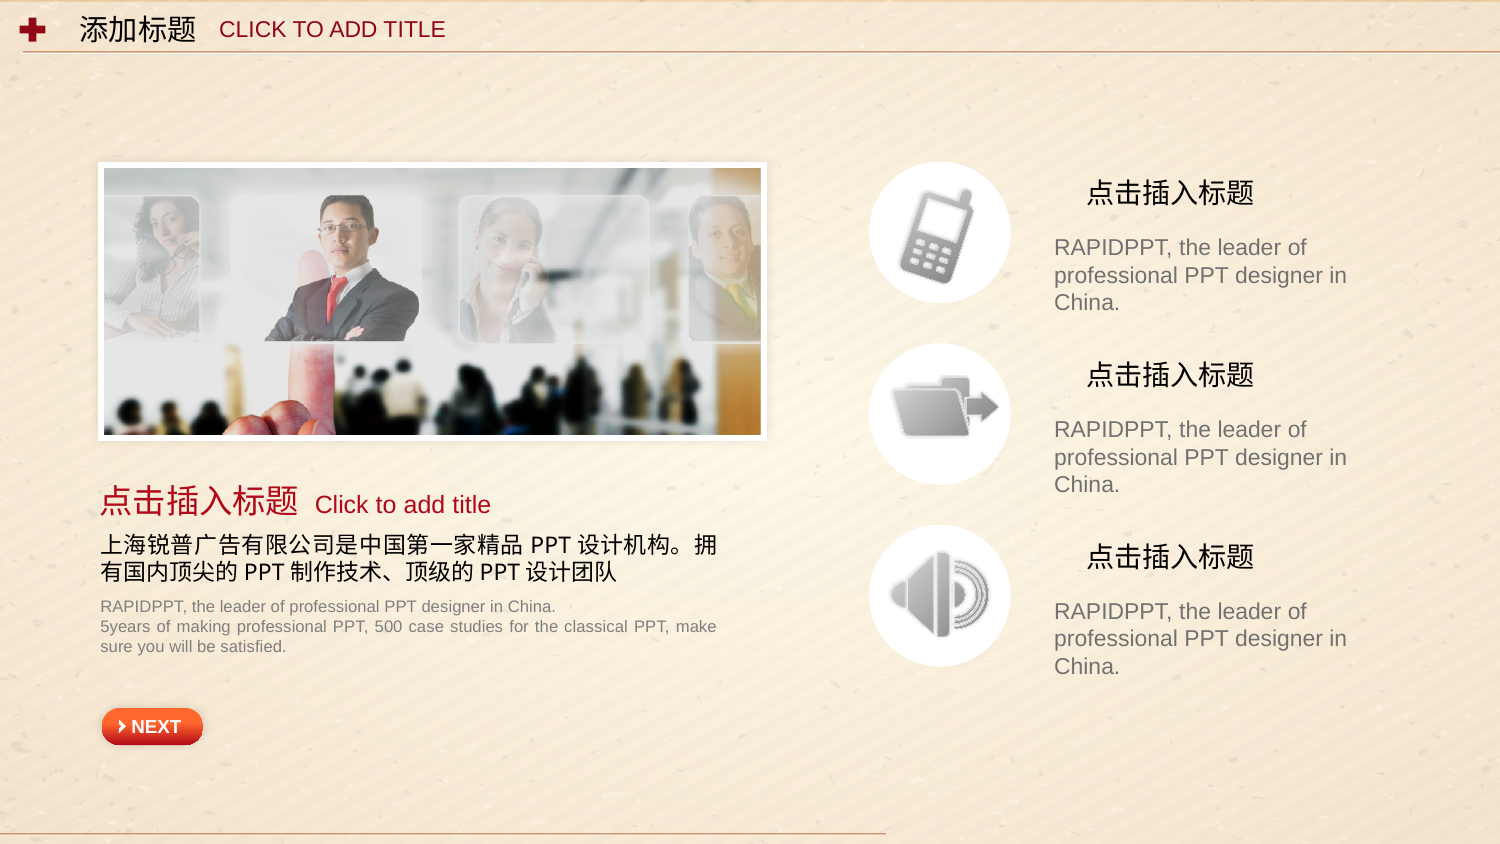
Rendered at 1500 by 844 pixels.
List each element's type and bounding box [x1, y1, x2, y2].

text_box [868, 161, 1430, 304]
text_box [868, 524, 1430, 667]
text_box [101, 707, 209, 746]
picture [103, 168, 761, 436]
text_box [861, 157, 1437, 315]
text_box [868, 342, 1430, 486]
text_box [861, 339, 1437, 496]
text_box [85, 472, 733, 665]
text_box [861, 521, 1437, 678]
text_box [51, 3, 465, 55]
